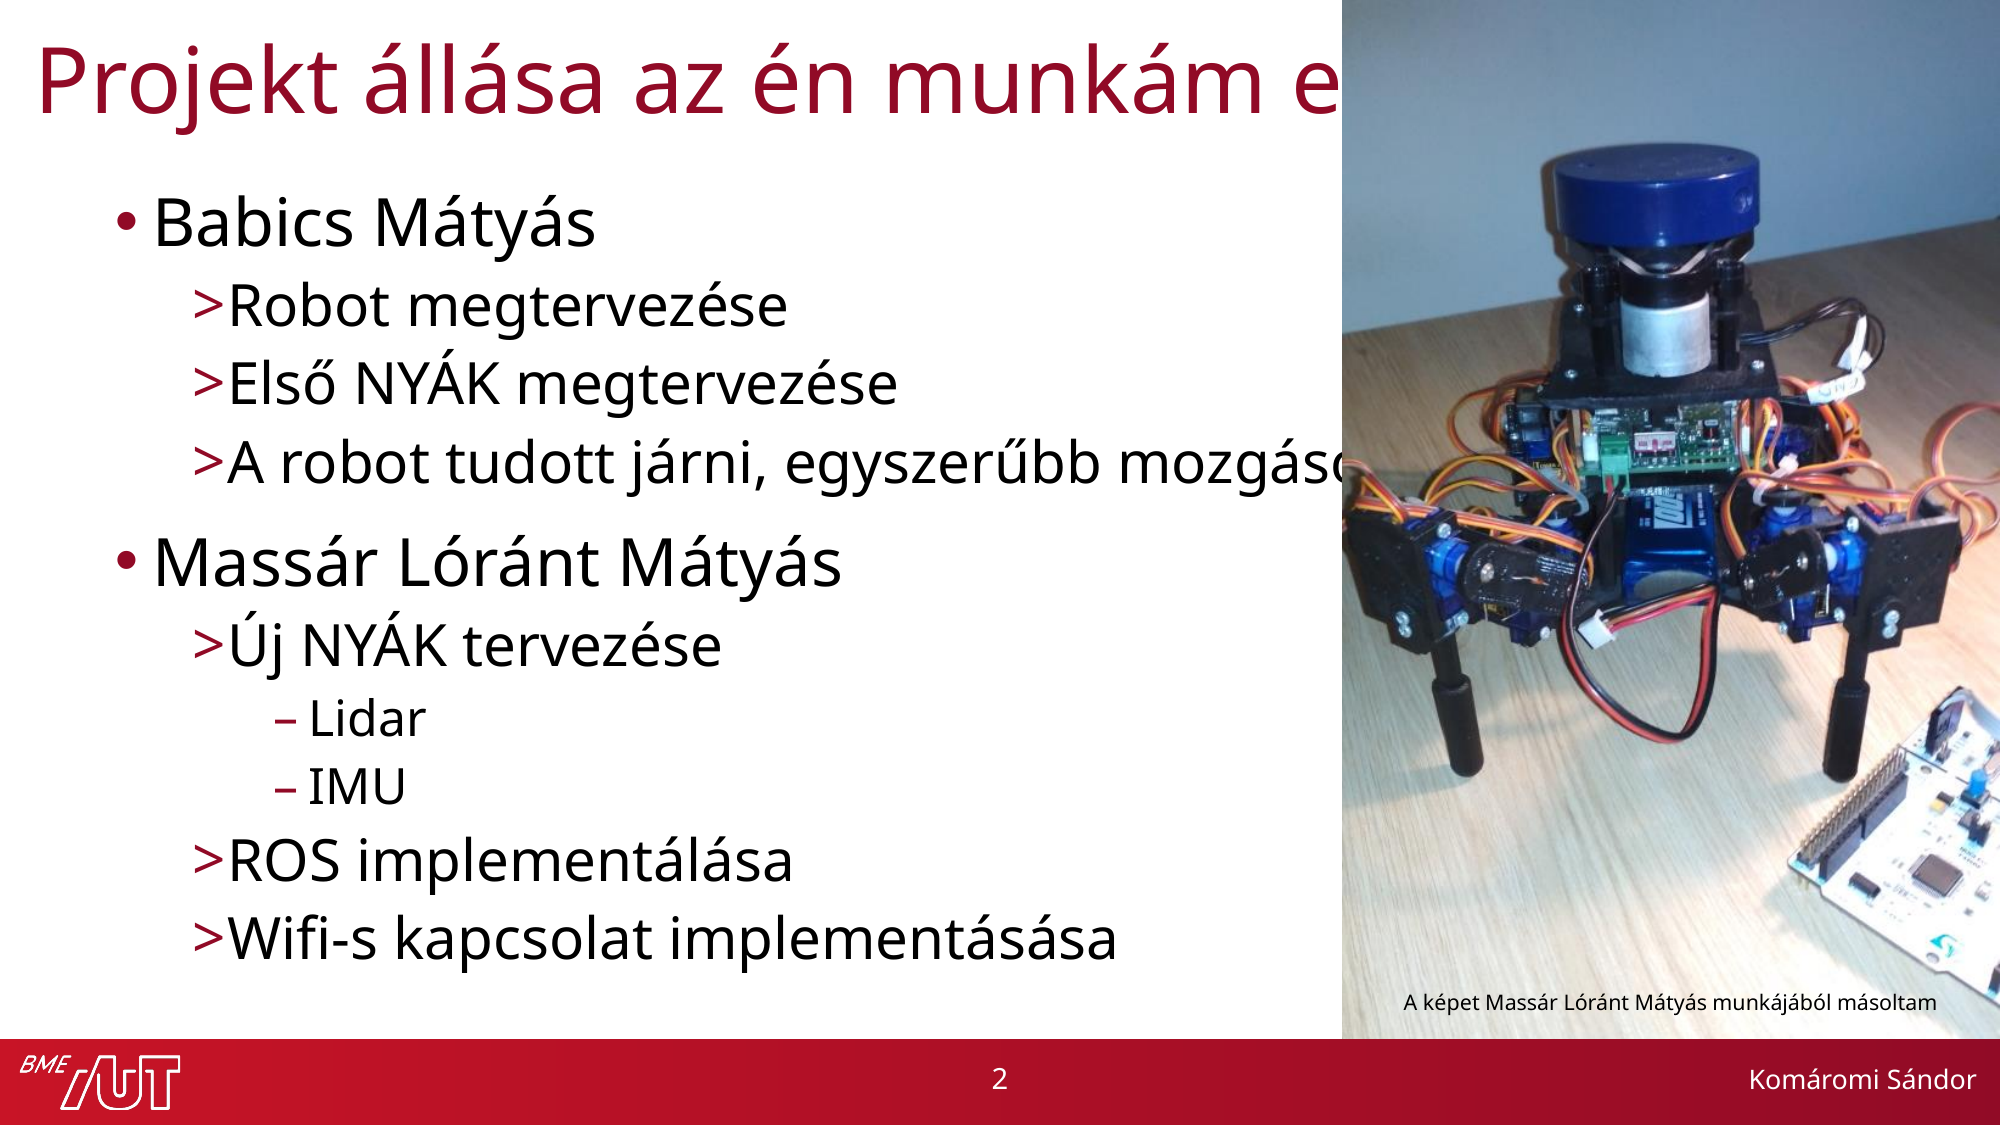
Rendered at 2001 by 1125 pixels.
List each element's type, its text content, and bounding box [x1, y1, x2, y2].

picture [1342, 0, 2000, 1039]
footer Komáromi Sándor [1083, 1054, 1978, 1107]
title Projekt állása az én munkám előtt [19, 18, 1342, 149]
list Babics Mátyás Robot megtervezése Első NYÁK megtervezése A robot tudott járni, egyszerűbb mozgások Massár Lóránt Mátyás Új NYÁK tervezése Lidar IMU ROS implementálása Wifi-s kapcsolat implementásása [99, 172, 1342, 1019]
slide_number 2 [940, 1054, 1059, 1107]
